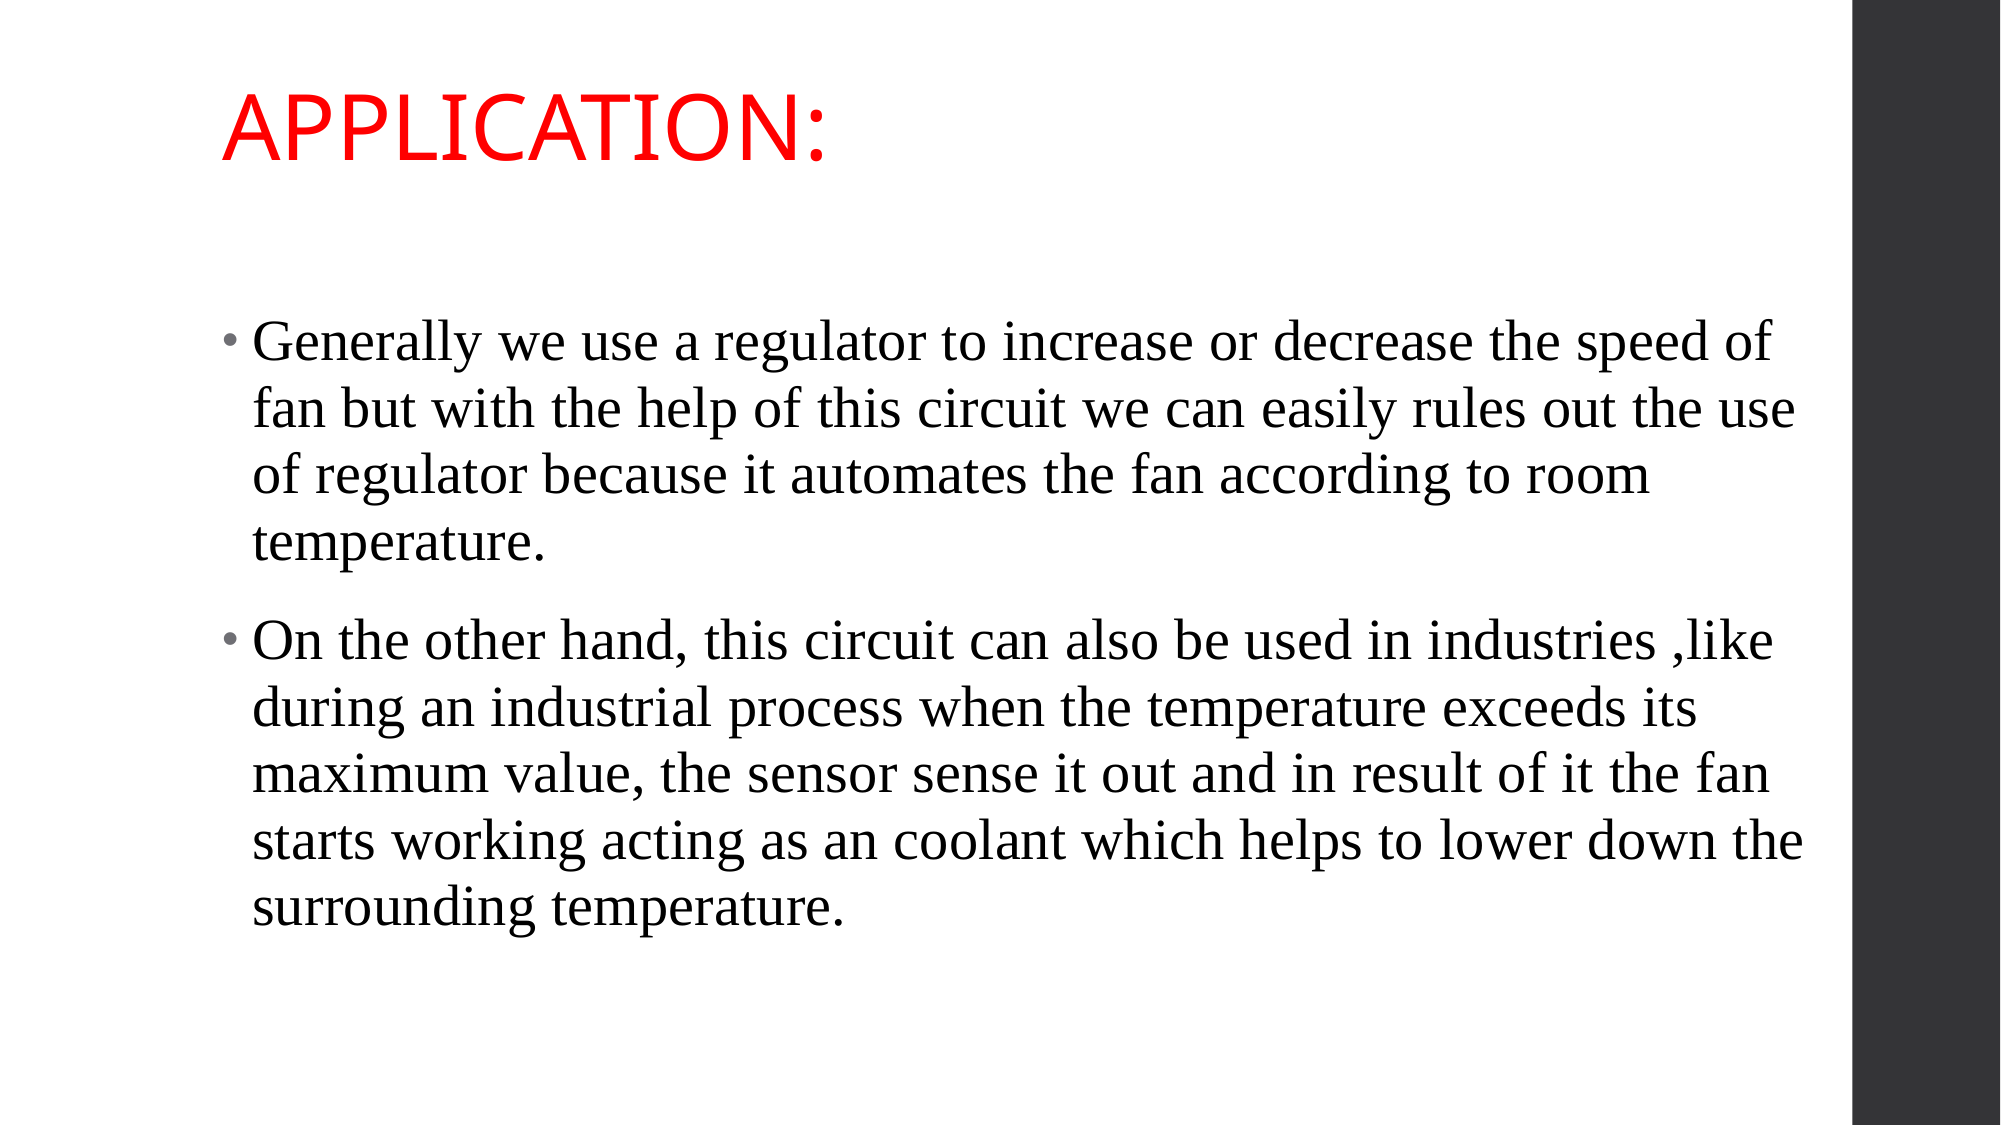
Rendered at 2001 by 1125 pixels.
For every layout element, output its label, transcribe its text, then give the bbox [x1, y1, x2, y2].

list Generally we use a regulator to increase or decrease the speed of fan but with the help of this circuit we can easily rules out the use of regulator because it automates the fan according to room temperature. On the other hand, this circuit can also be used in industries ,like during an industrial process when the temperature exceeds its maximum value, the sensor sense it out and in result of it the fan starts working acting as an coolant which helps to lower down the surrounding temperature. [206, 299, 1829, 1014]
title APPLICATION: [206, 60, 1797, 188]
